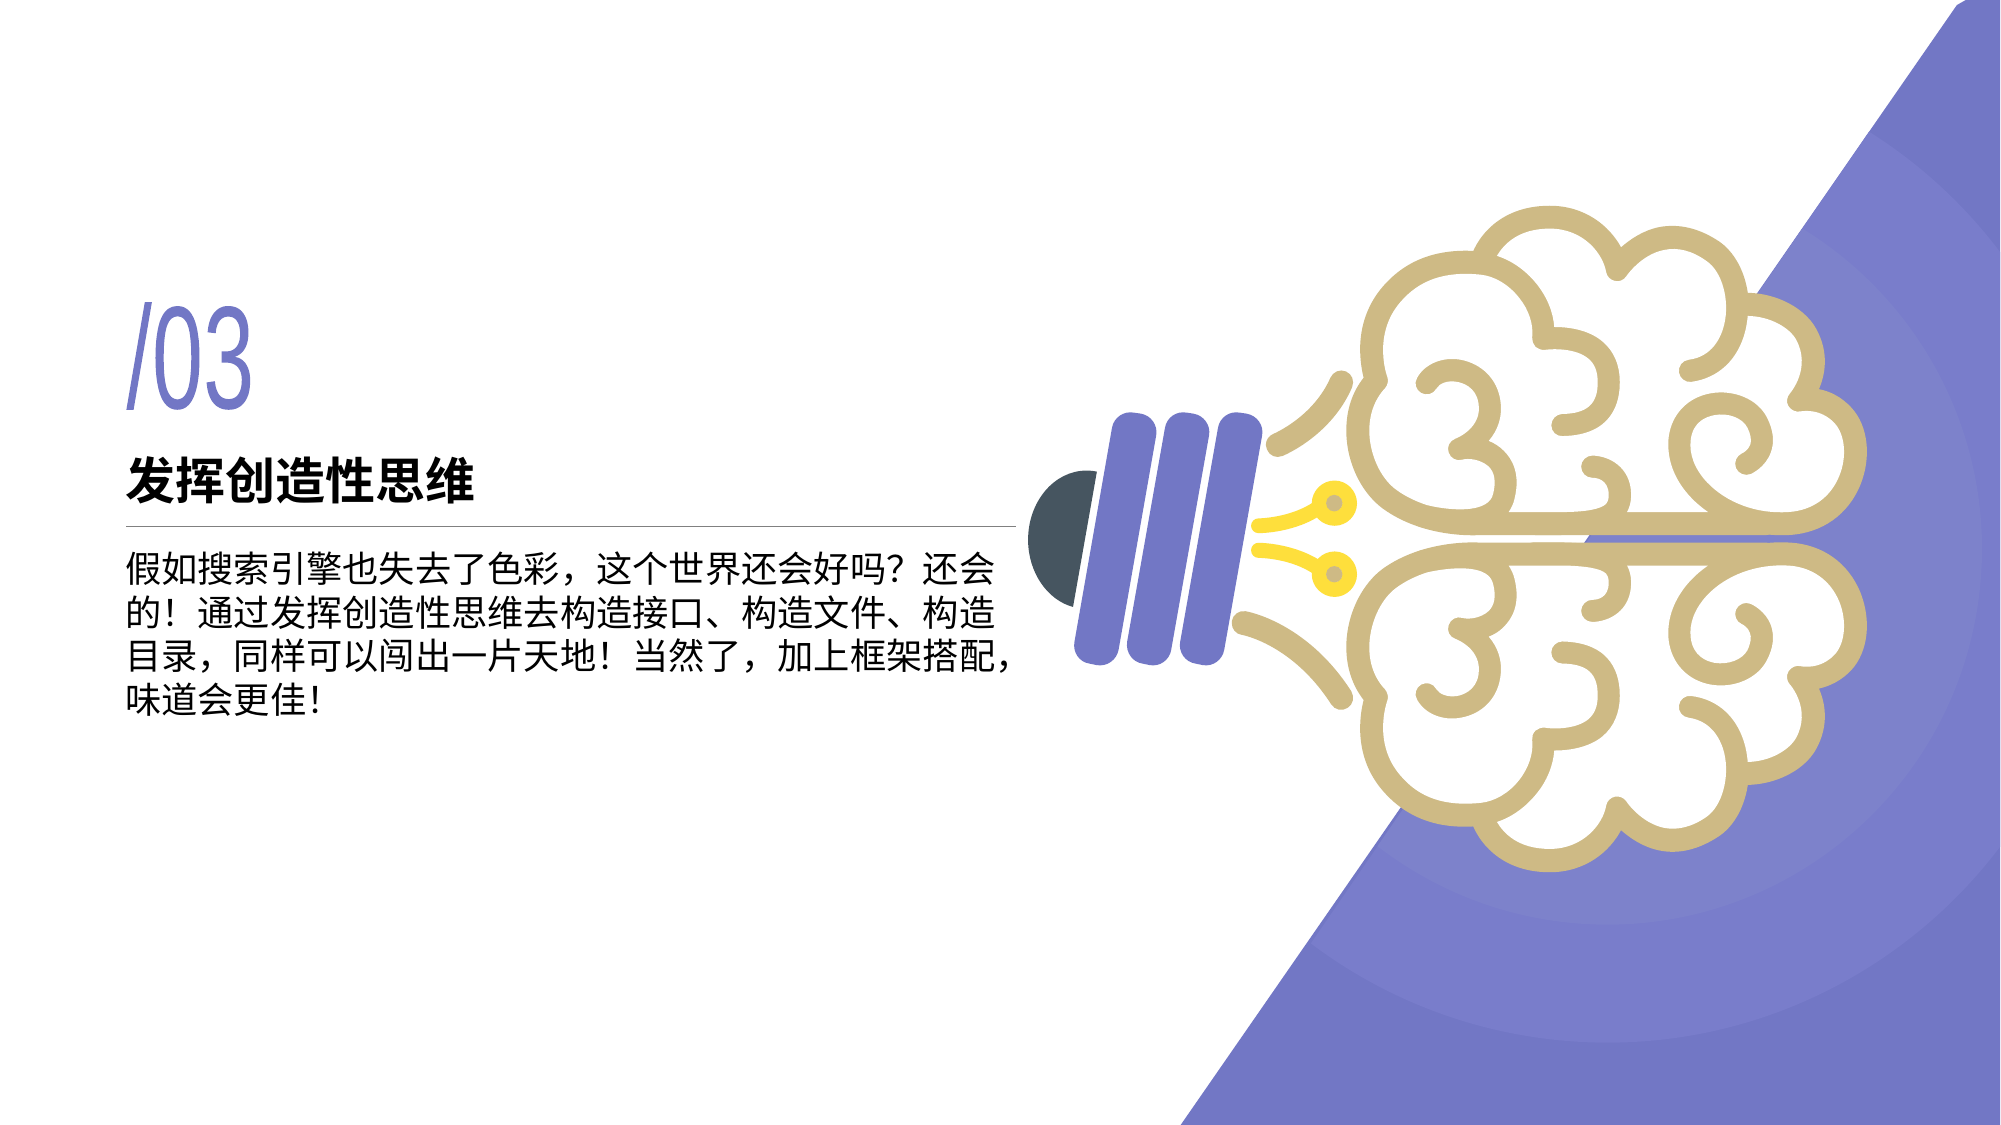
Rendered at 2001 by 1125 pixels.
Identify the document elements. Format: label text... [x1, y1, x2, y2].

list 假如搜索引擎也失去了色彩，这个世界还会好吗？还会的！通过发挥创造性思维去构造接口、构造文件、构造目录，同样可以闯出一片天地！当然了，加上框架搭配，味道会更佳！ [109, 538, 1016, 729]
title 发挥创造性思维 [109, 409, 1016, 518]
